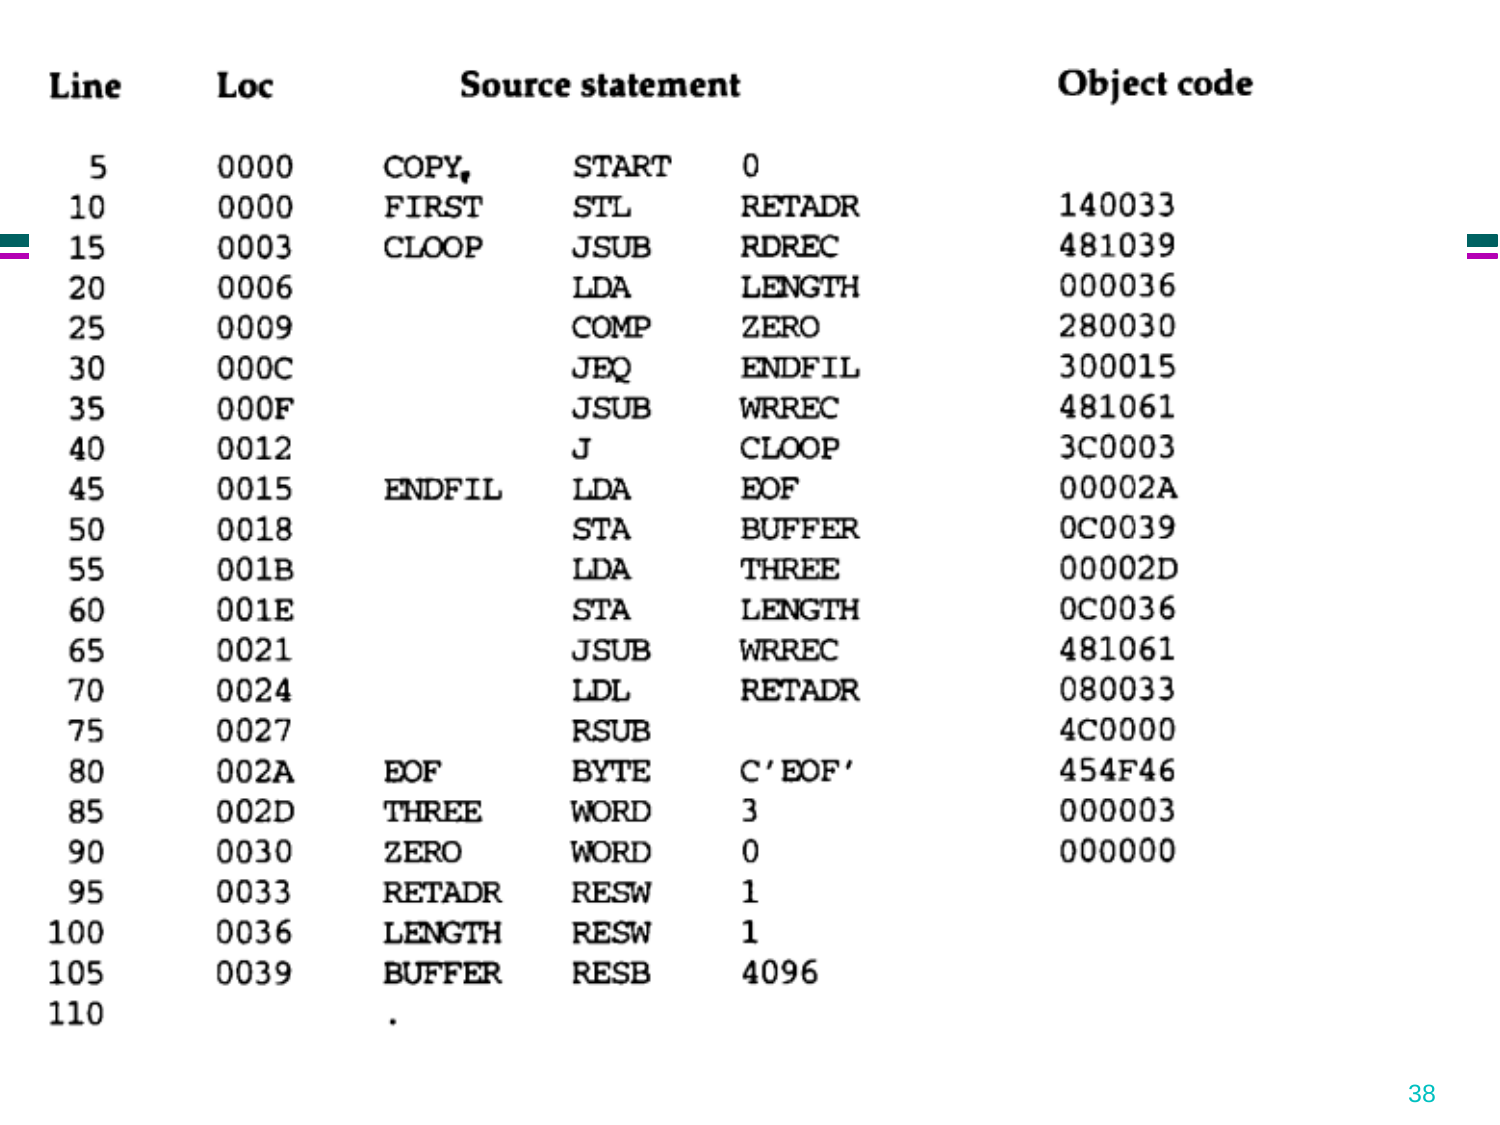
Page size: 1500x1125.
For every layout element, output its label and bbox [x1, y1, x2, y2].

picture [29, 42, 1467, 1034]
